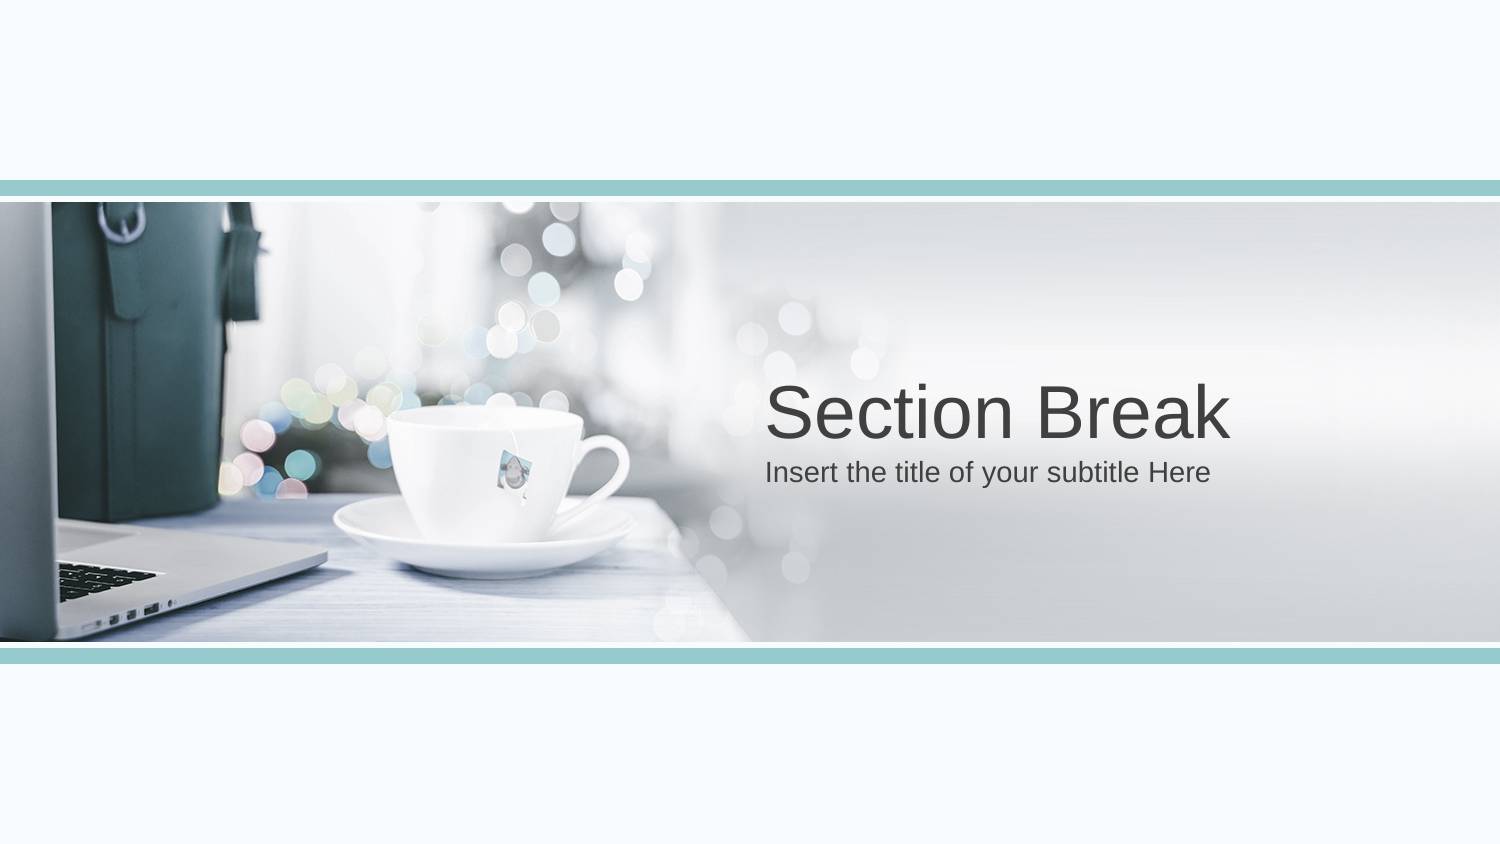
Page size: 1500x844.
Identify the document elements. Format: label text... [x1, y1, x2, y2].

list Section Break [750, 369, 1500, 447]
list Insert the title of your subtitle Here [750, 447, 1500, 495]
picture [0, 0, 1500, 844]
